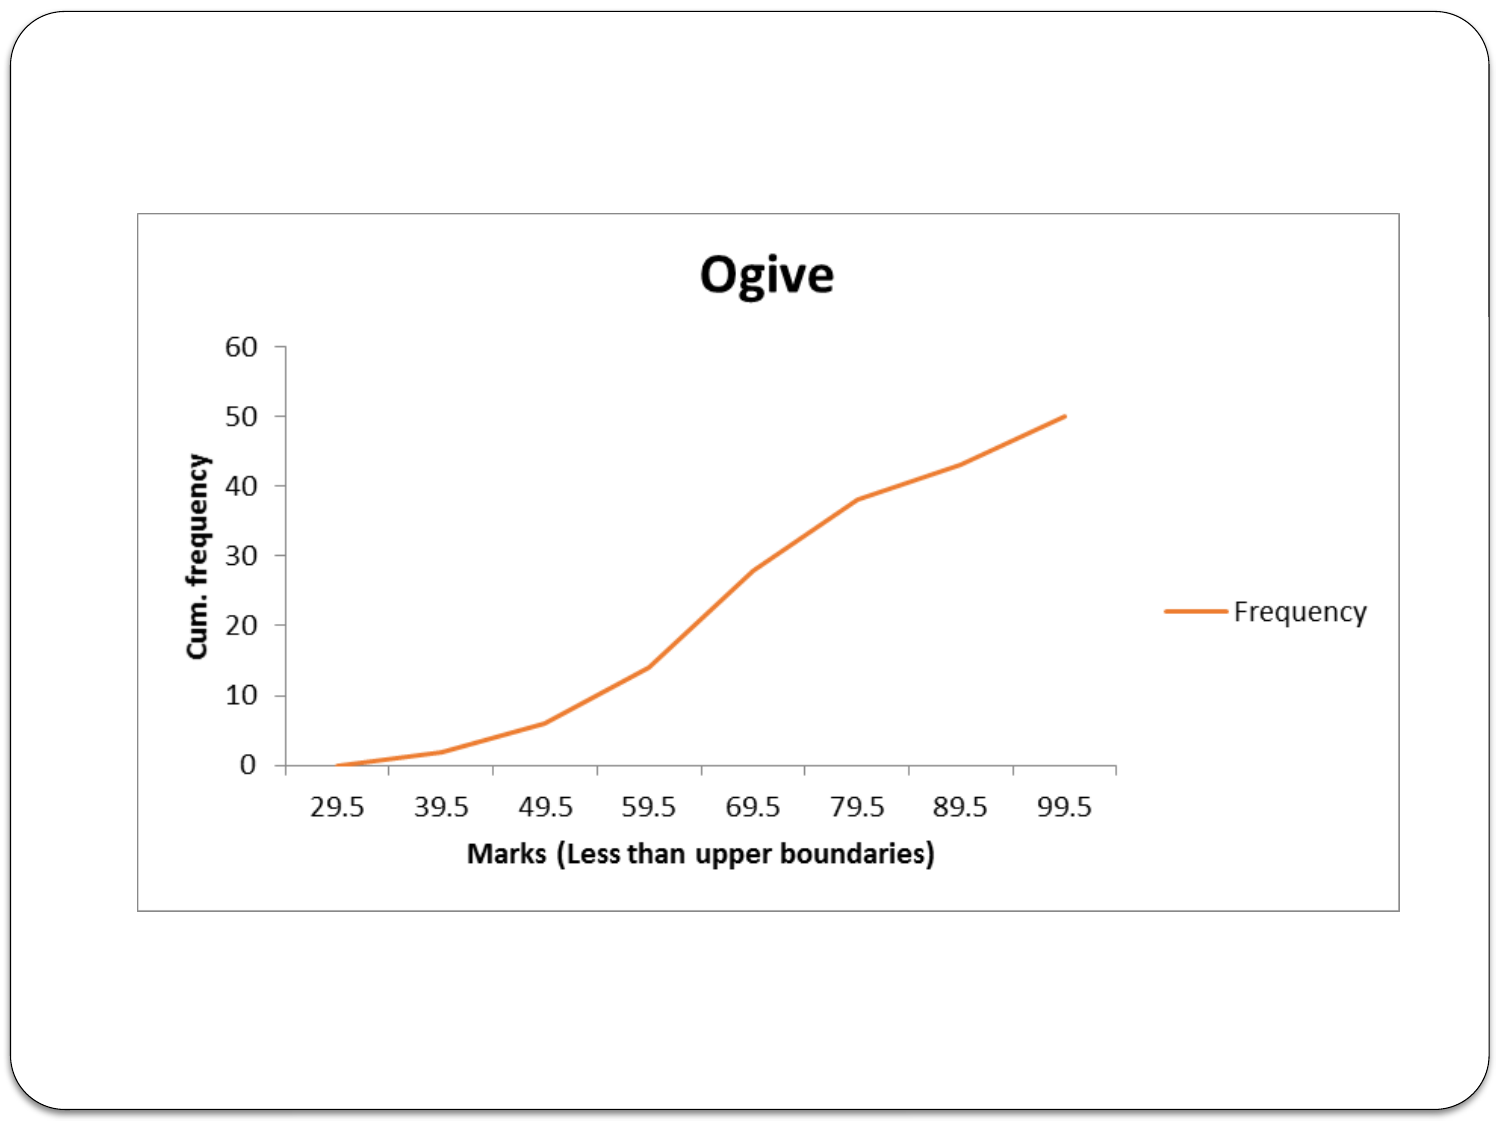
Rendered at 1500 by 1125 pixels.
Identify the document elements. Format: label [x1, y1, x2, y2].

picture [137, 213, 1400, 912]
